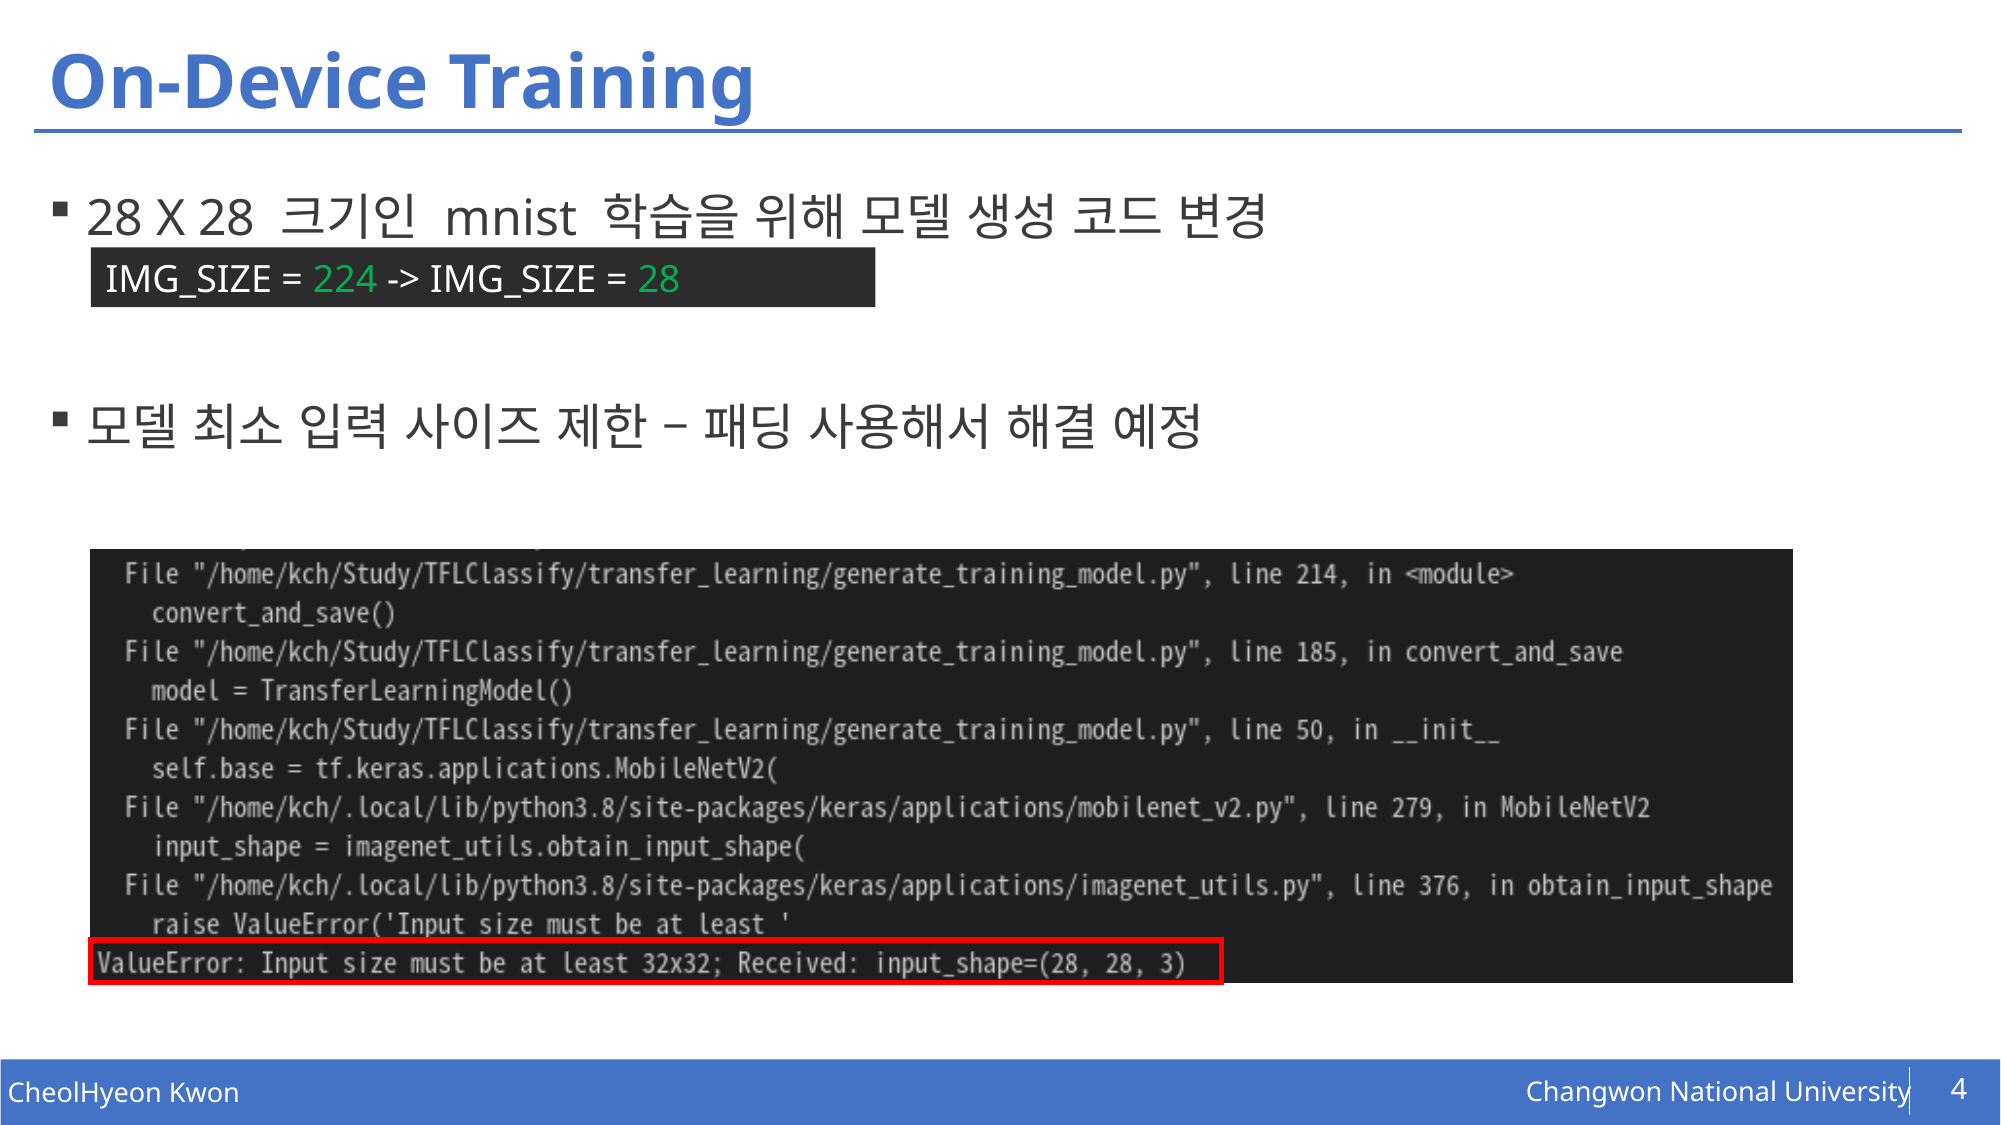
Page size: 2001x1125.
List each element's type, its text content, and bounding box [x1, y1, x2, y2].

list 28 X 28 크기인 mnist 학습을 위해 모델 생성 코드 변경 모델 최소 입력 사이즈 제한 – 패딩 사용해서 해결 예정 [33, 154, 1963, 999]
text_box IMG_SIZE = 224 -> IMG_SIZE = 28 [90, 247, 876, 308]
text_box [90, 549, 1793, 983]
title On-Device Training [33, 27, 1963, 143]
slide_number 4 [1922, 1060, 1996, 1121]
